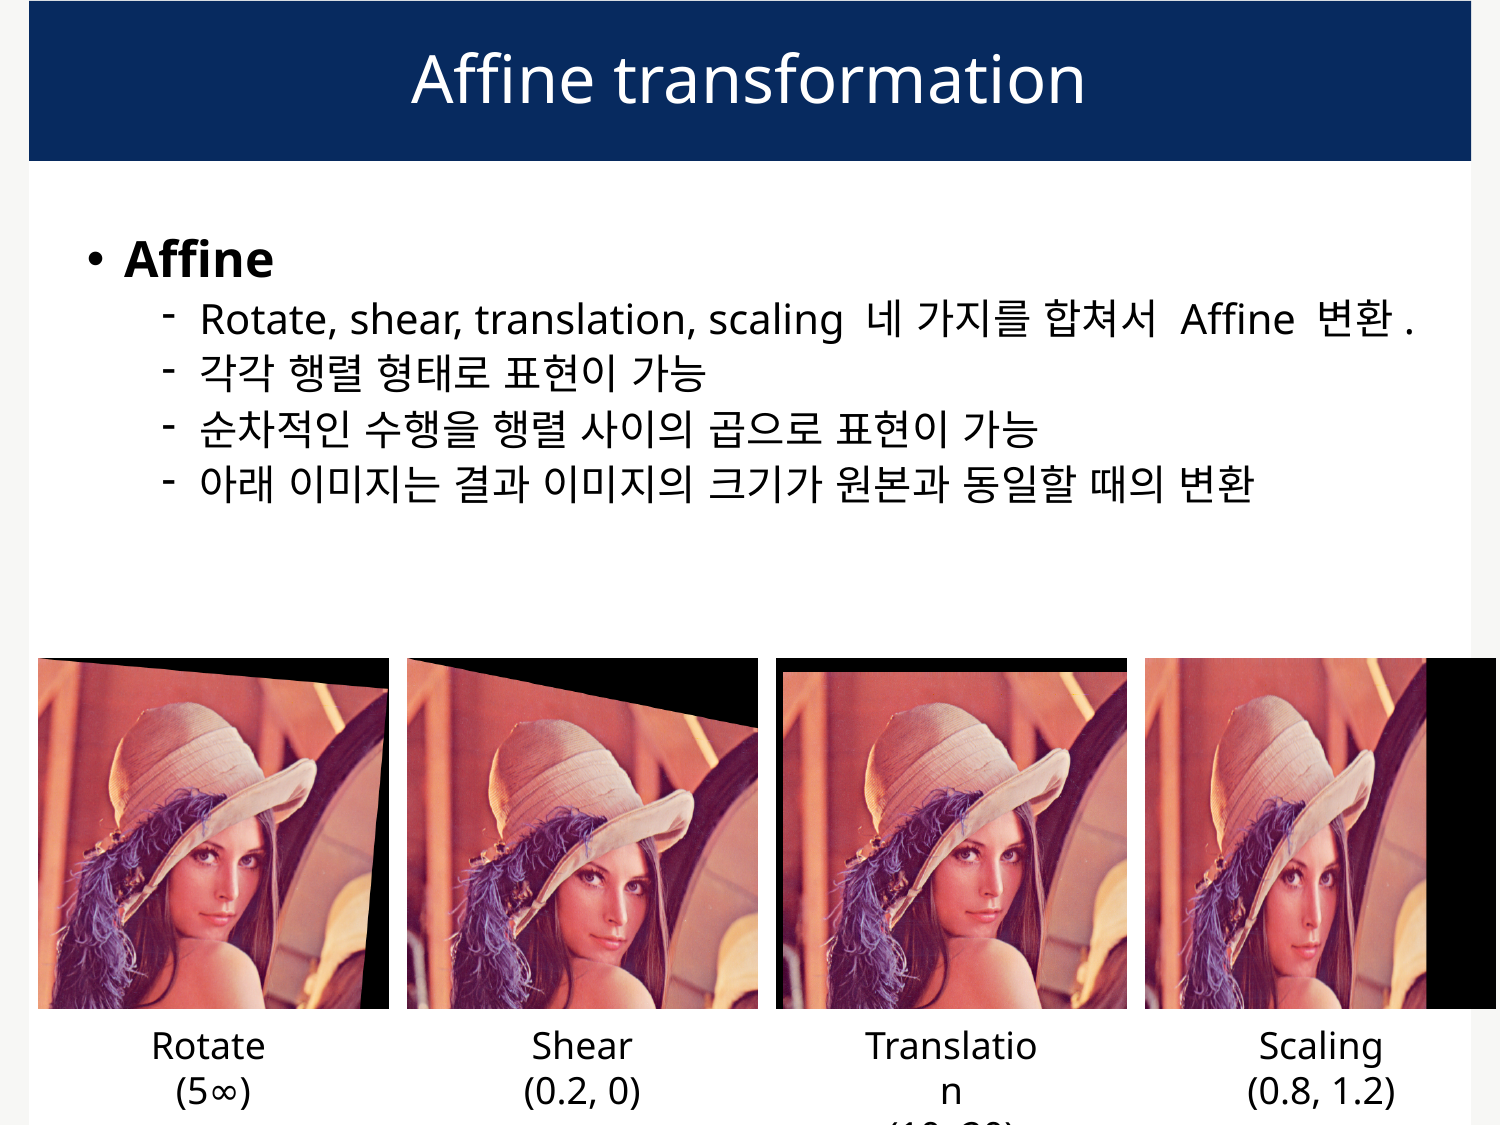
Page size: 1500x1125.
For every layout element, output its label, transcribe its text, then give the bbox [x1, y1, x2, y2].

text_box Rotate (5∞) [110, 1014, 317, 1119]
list Affine Rotate, shear, translation, scaling 네 가지를 합쳐서 Affine 변환. 각각 행렬 형태로 표현이 가능 순차적인 수행을 행렬 사이의 곱으로 표현이 가능 아래 이미지는 결과 이미지의 크기가 원본과 동일할 때의 변환 [71, 226, 1430, 1016]
text_box Translation (10, 20) [846, 1014, 1057, 1125]
text_box Shear (0.2, 0) [499, 1014, 666, 1119]
picture [407, 658, 758, 1009]
text_box Scaling (0.8, 1.2) [1216, 1015, 1427, 1120]
picture [776, 658, 1127, 1009]
picture [38, 658, 389, 1009]
picture [1145, 658, 1496, 1009]
title Affine transformation [70, 31, 1430, 132]
